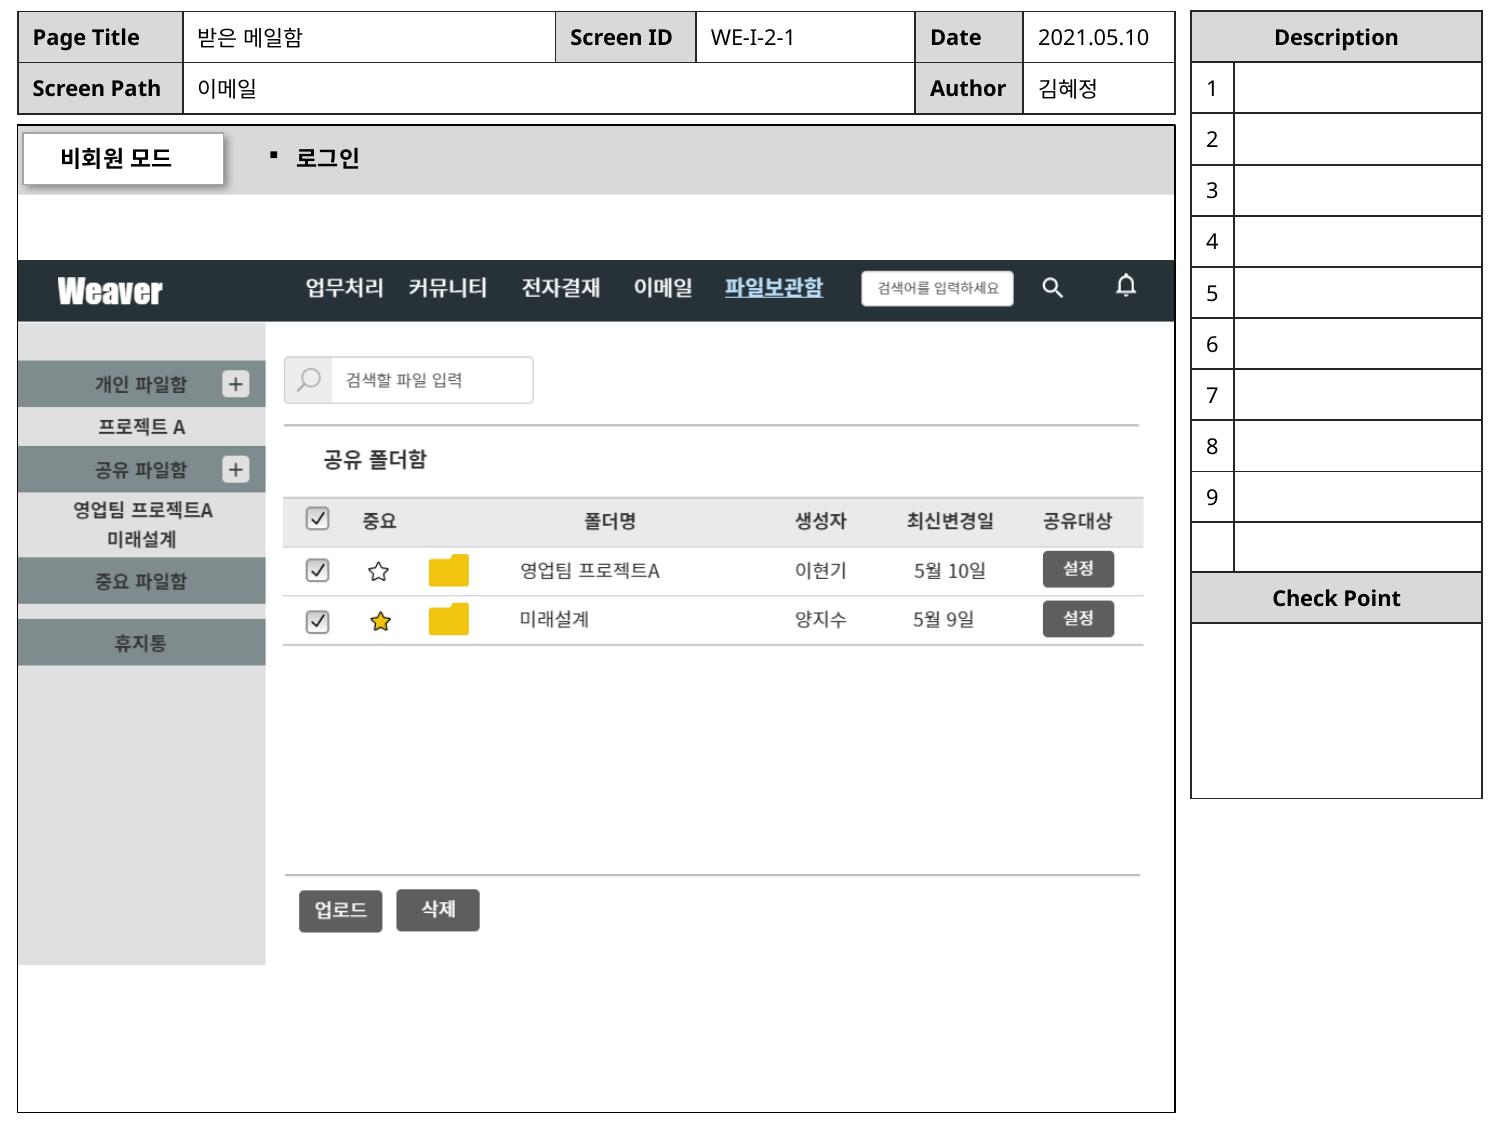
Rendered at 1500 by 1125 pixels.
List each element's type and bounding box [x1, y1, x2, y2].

table_header [556, 12, 695, 62]
table_cell [1235, 217, 1481, 266]
table_header [916, 12, 1022, 62]
table_cell [1192, 268, 1233, 317]
table_cell [1192, 63, 1233, 112]
table_cell [1024, 63, 1174, 113]
table_header [697, 12, 914, 62]
table_cell [1192, 217, 1233, 266]
table_header [1192, 12, 1481, 61]
table_cell [1192, 166, 1233, 215]
table_header [184, 12, 555, 62]
table_cell [1235, 523, 1481, 571]
table_cell [1192, 624, 1481, 798]
table_cell [1235, 268, 1481, 317]
table_cell [184, 63, 914, 113]
table_cell [1192, 523, 1233, 571]
table_cell [1235, 472, 1481, 521]
text_box [15, 123, 1177, 1115]
table_cell [1235, 421, 1481, 471]
table_cell [1192, 472, 1233, 521]
table_header [1024, 12, 1174, 62]
table_cell [916, 63, 1022, 113]
table_cell [1192, 421, 1233, 471]
table_cell [1235, 114, 1481, 164]
table_cell [1192, 573, 1481, 622]
table_header [19, 12, 182, 62]
table_cell [1235, 166, 1481, 215]
table_cell [1235, 63, 1481, 112]
table_cell [1192, 319, 1233, 368]
table_cell [1235, 370, 1481, 419]
table_cell [19, 63, 182, 113]
table_cell [1192, 114, 1233, 164]
picture [17, 260, 1176, 965]
table_cell [1235, 319, 1481, 368]
table_cell [1192, 370, 1233, 419]
